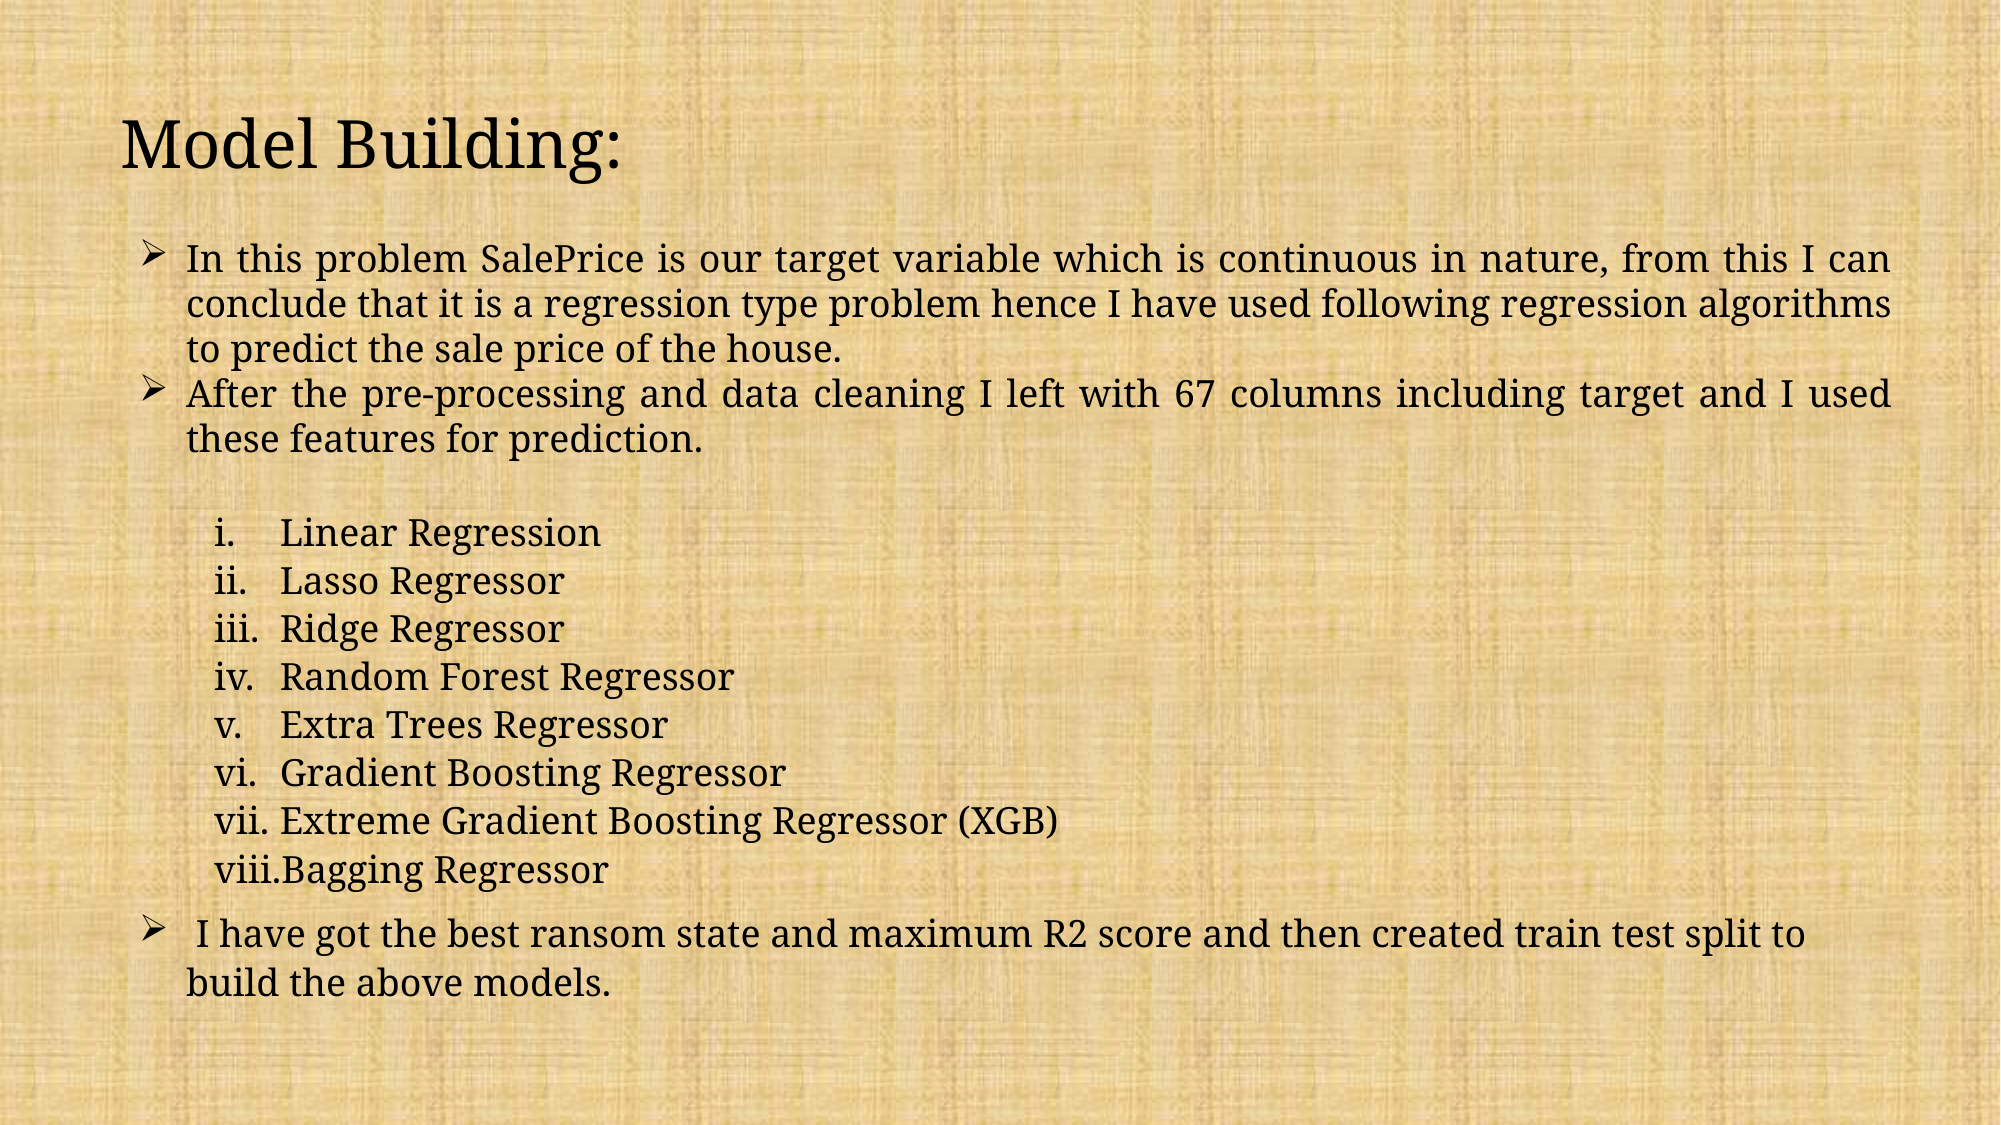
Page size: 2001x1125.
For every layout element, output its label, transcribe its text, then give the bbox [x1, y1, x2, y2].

picture [0, 0, 2001, 1125]
text_box Model Building: [105, 94, 1890, 189]
text_box In this problem SalePrice is our target variable which is continuous in nature, from this I can conclude that it is a regression type problem hence I have used following regression algorithms to predict the sale price of the house. After the pre-processing and data cleaning I left with 67 columns including target and I used these features for prediction. Linear Regression Lasso Regressor Ridge Regressor Random Forest Regressor Extra Trees Regressor Gradient Boosting Regressor Extreme Gradient Boosting Regressor (XGB) Bagging Regressor I have got the best ransom state and maximum R2 score and then created train test split to build the above models. [124, 228, 1909, 1073]
